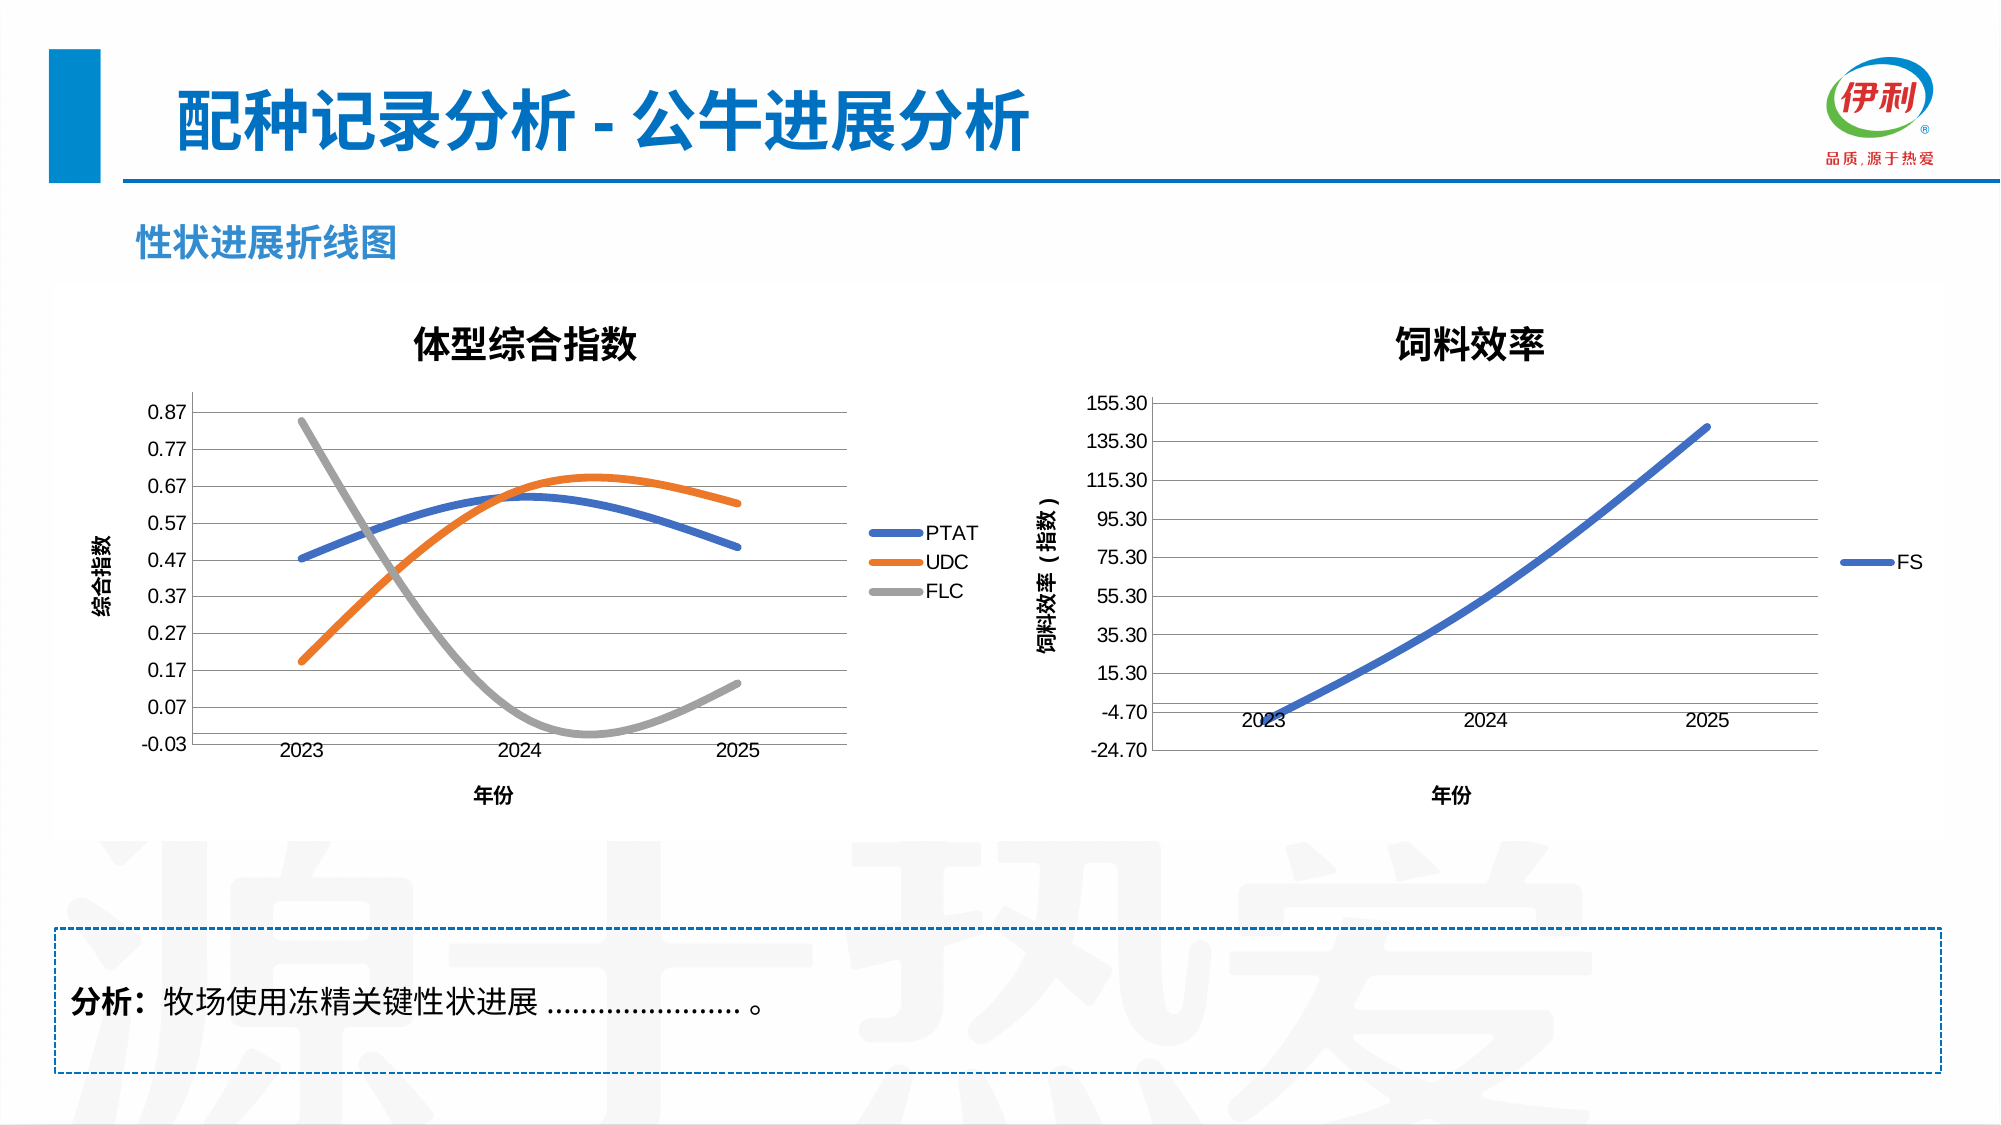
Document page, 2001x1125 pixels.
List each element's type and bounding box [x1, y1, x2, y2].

chart [53, 284, 1943, 841]
text_box [161, 71, 1046, 167]
table_header [134, 200, 528, 280]
picture [0, 0, 2000, 1125]
text_box [55, 928, 1942, 1073]
